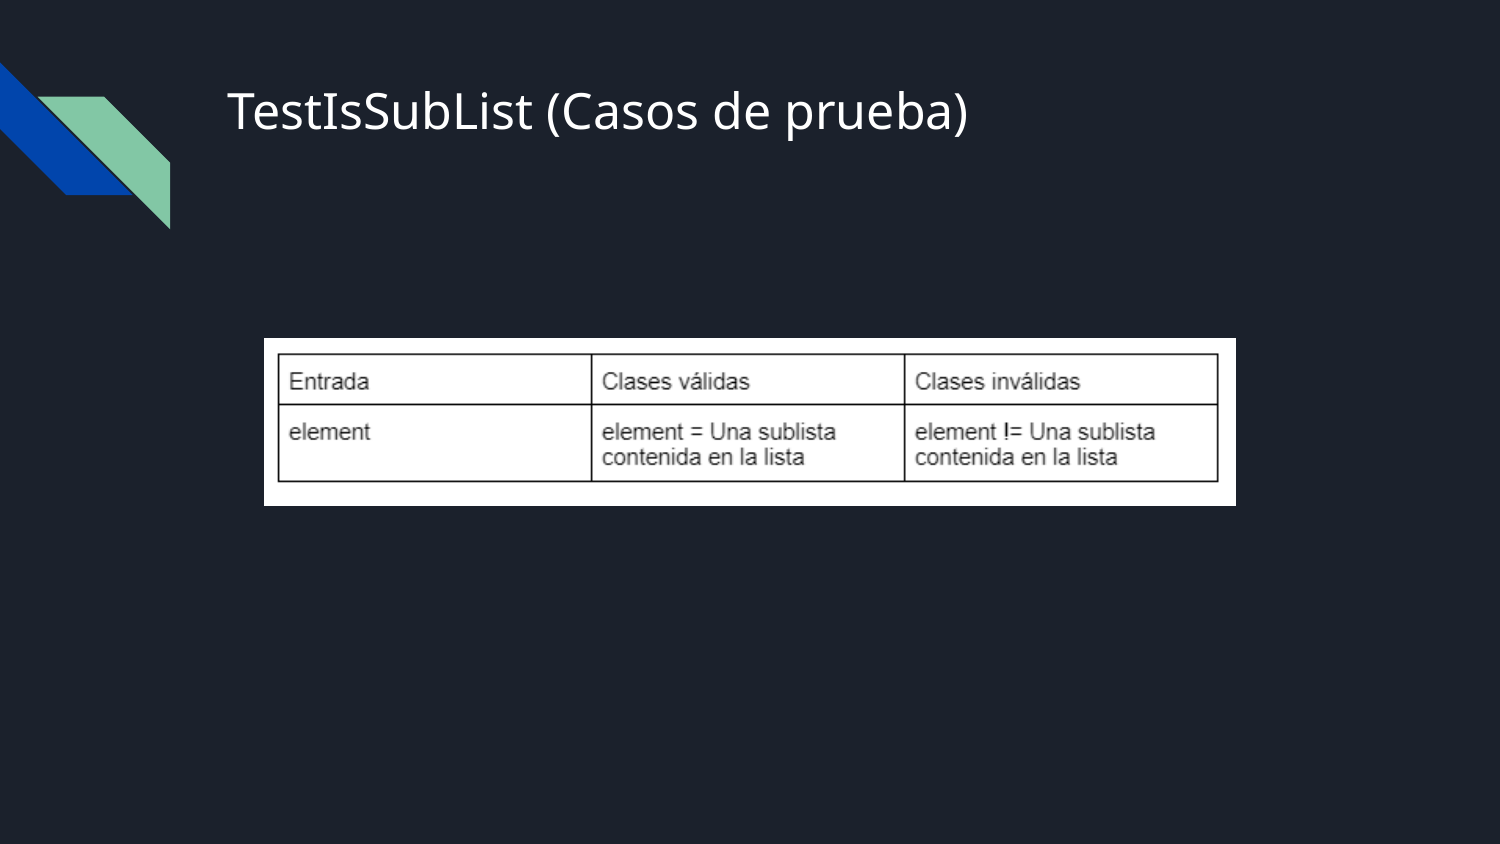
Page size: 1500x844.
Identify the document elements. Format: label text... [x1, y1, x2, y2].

picture [264, 338, 1236, 506]
title TestIsSubList (Casos de prueba) [212, 64, 1368, 215]
